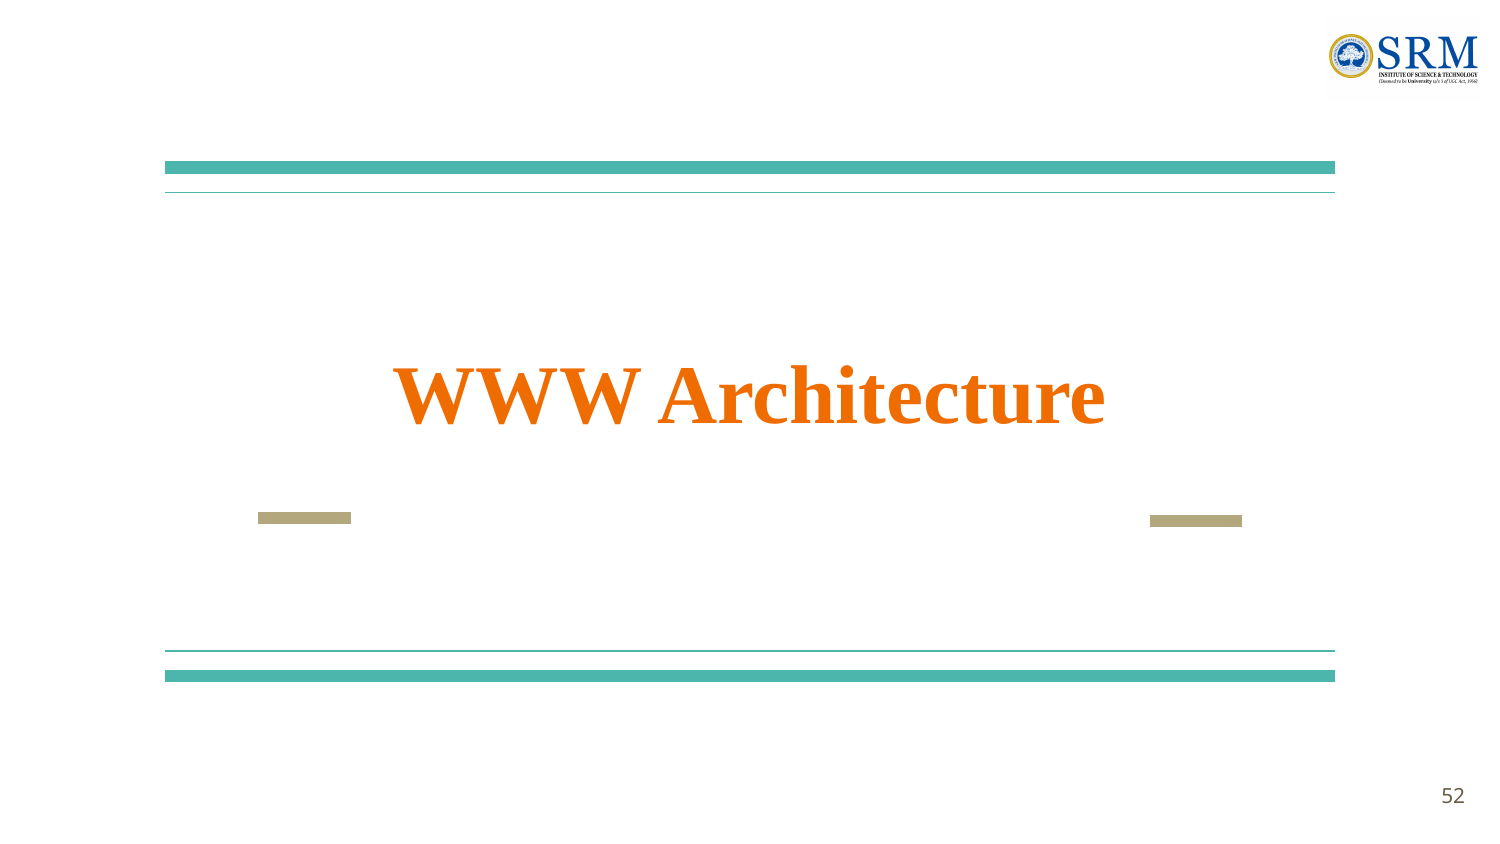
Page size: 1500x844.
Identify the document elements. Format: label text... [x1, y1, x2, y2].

picture [1326, 16, 1481, 103]
slide_number ‹#› [1389, 764, 1480, 830]
title WWW Architecture [164, 287, 1336, 456]
